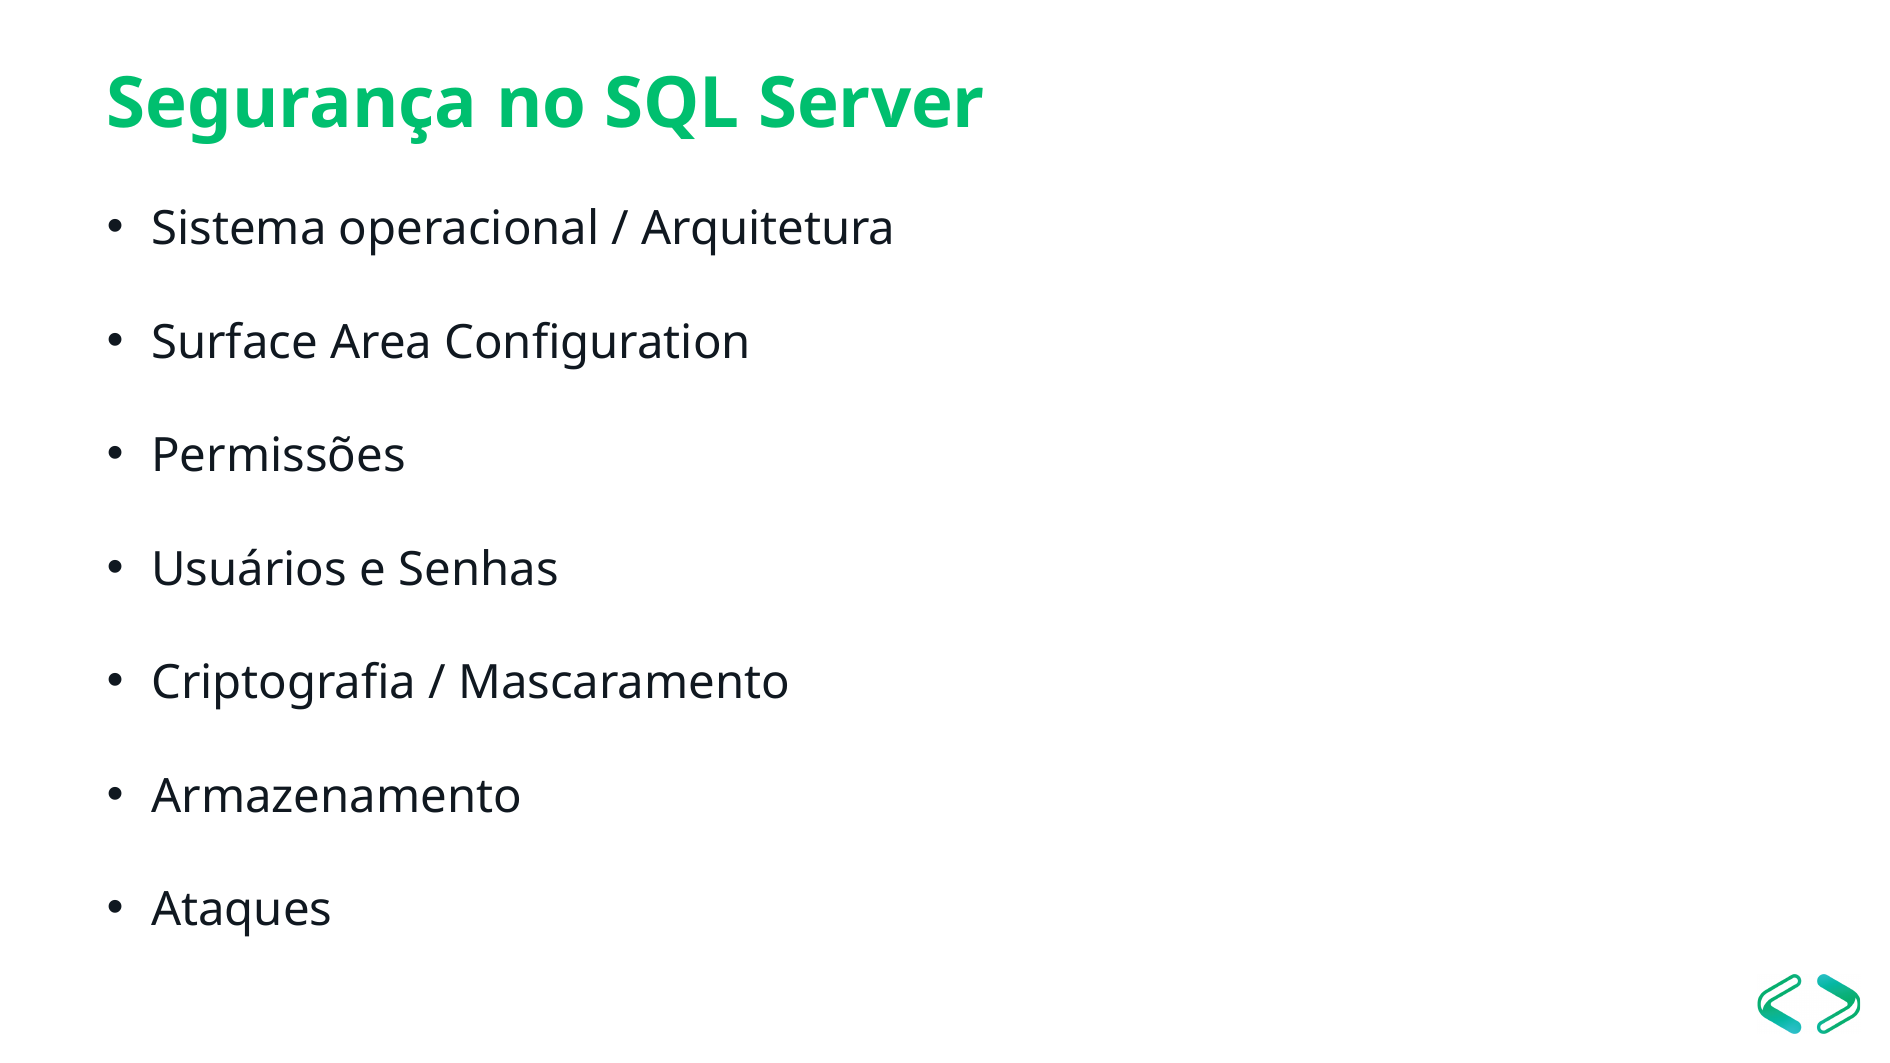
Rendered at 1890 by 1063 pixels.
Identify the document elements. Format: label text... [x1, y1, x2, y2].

text_box Sistema operacional / Arquitetura Surface Area Configuration Permissões Usuários e Senhas Criptografia / Mascaramento Armazenamento Ataques [92, 189, 1658, 943]
text_box Segurança no SQL Server [92, 49, 1124, 150]
